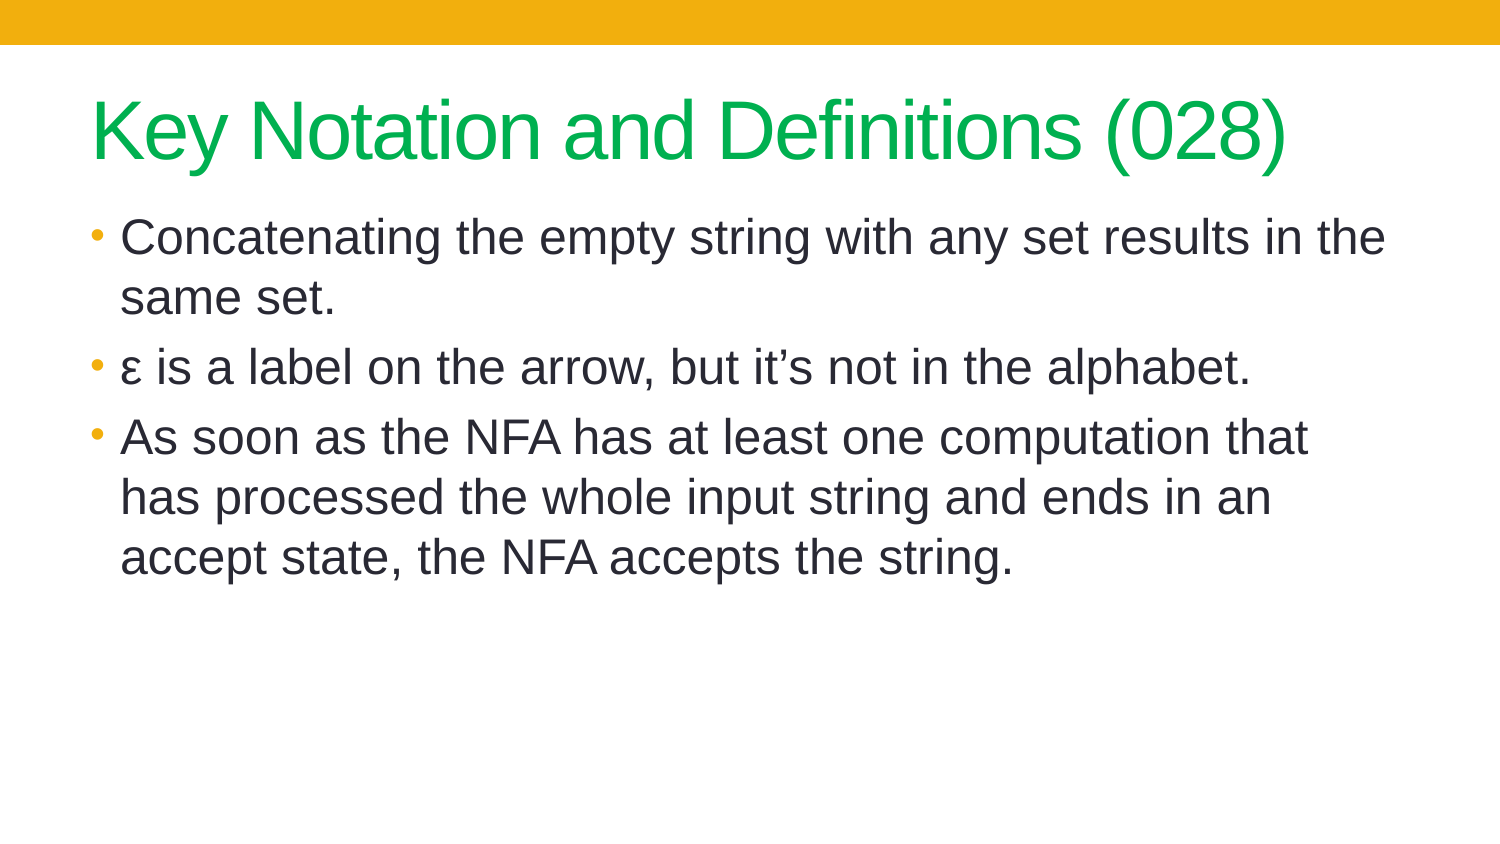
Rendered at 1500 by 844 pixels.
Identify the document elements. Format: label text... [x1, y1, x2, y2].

title Key Notation and Definitions (028) [75, 65, 1425, 188]
list Concatenating the empty string with any set results in the same set. ε is a label on the arrow, but it’s not in the alphabet. As soon as the NFA has at least one computation that has processed the whole input string and ends in an accept state, the NFA accepts the string. [75, 196, 1425, 778]
